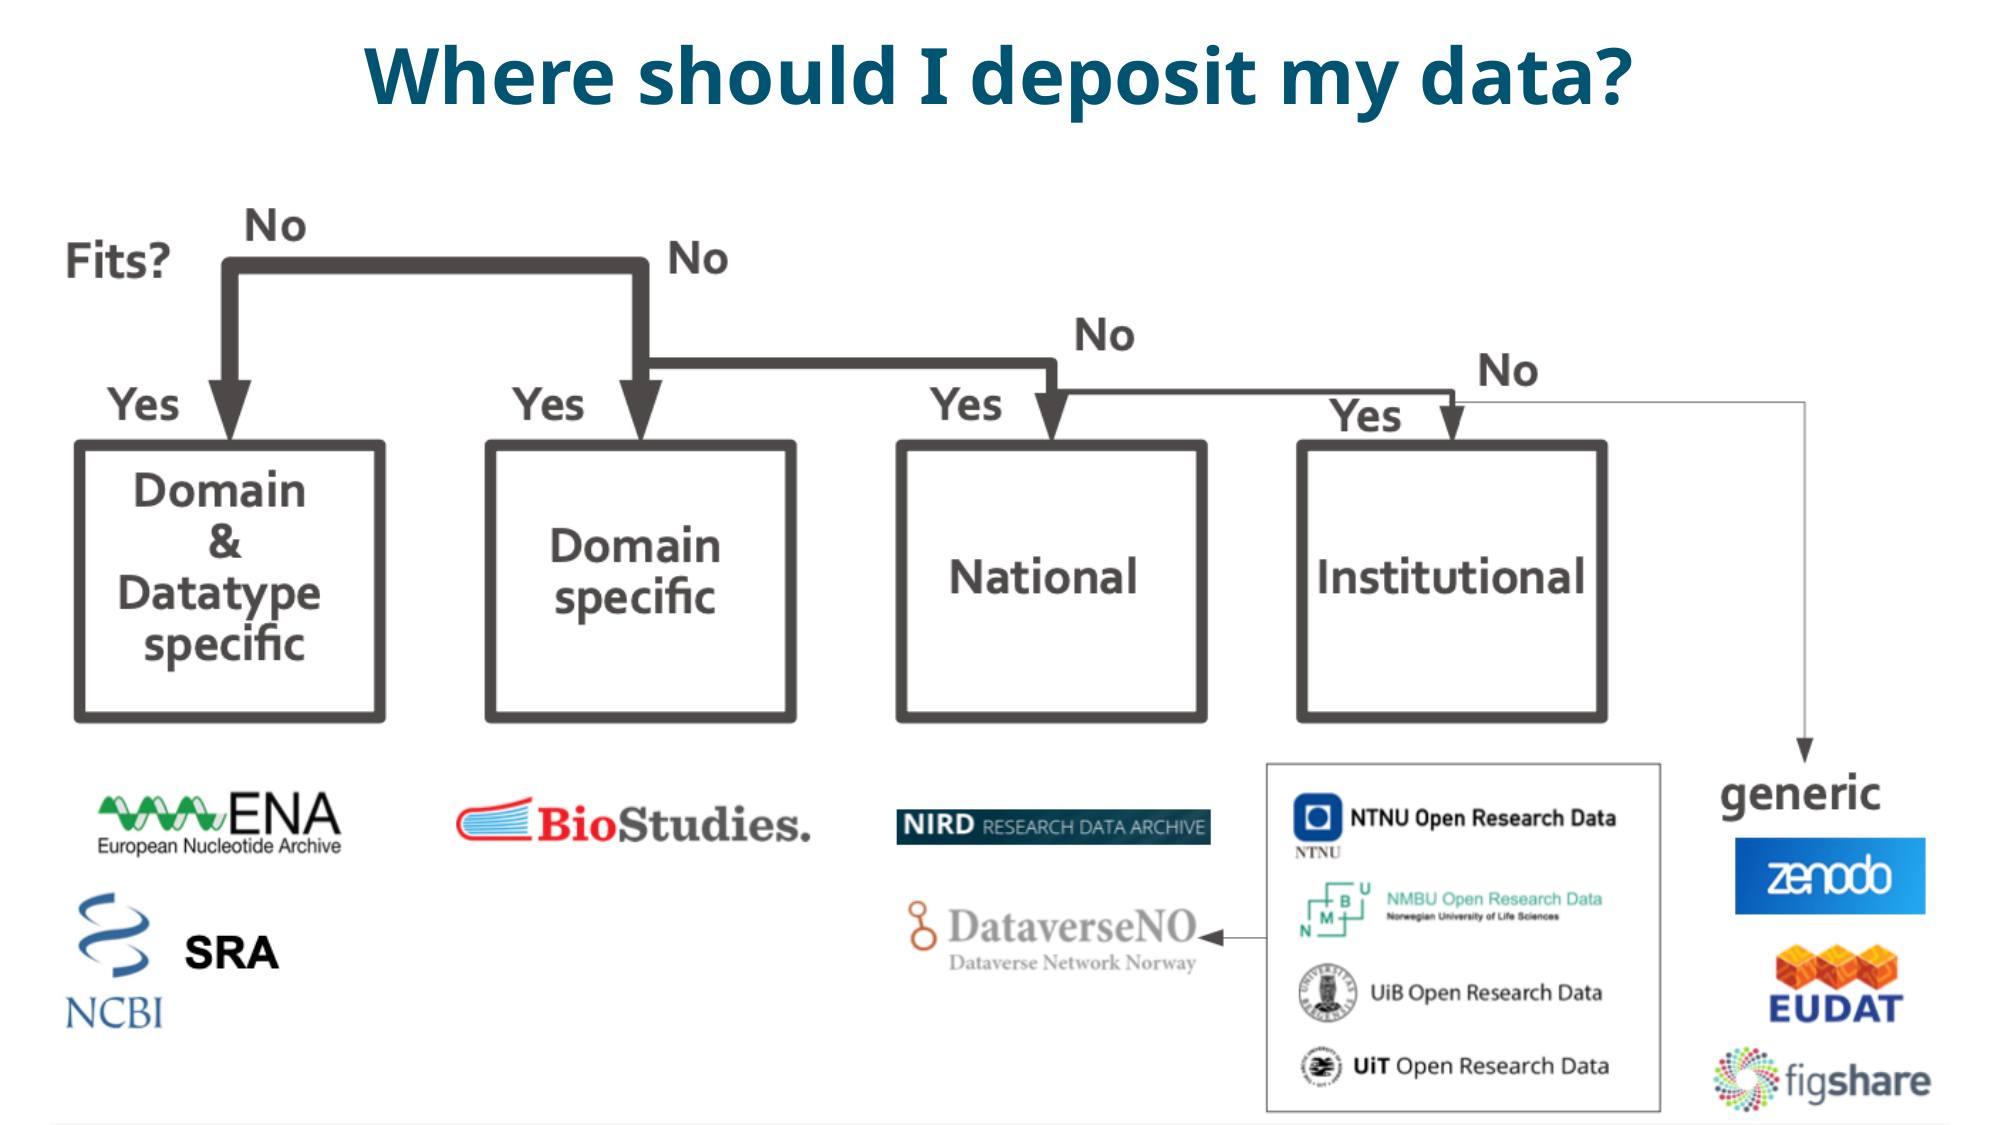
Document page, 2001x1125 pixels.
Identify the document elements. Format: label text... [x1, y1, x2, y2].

title Where should I deposit my data? [137, 29, 1863, 129]
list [50, 207, 1950, 1125]
